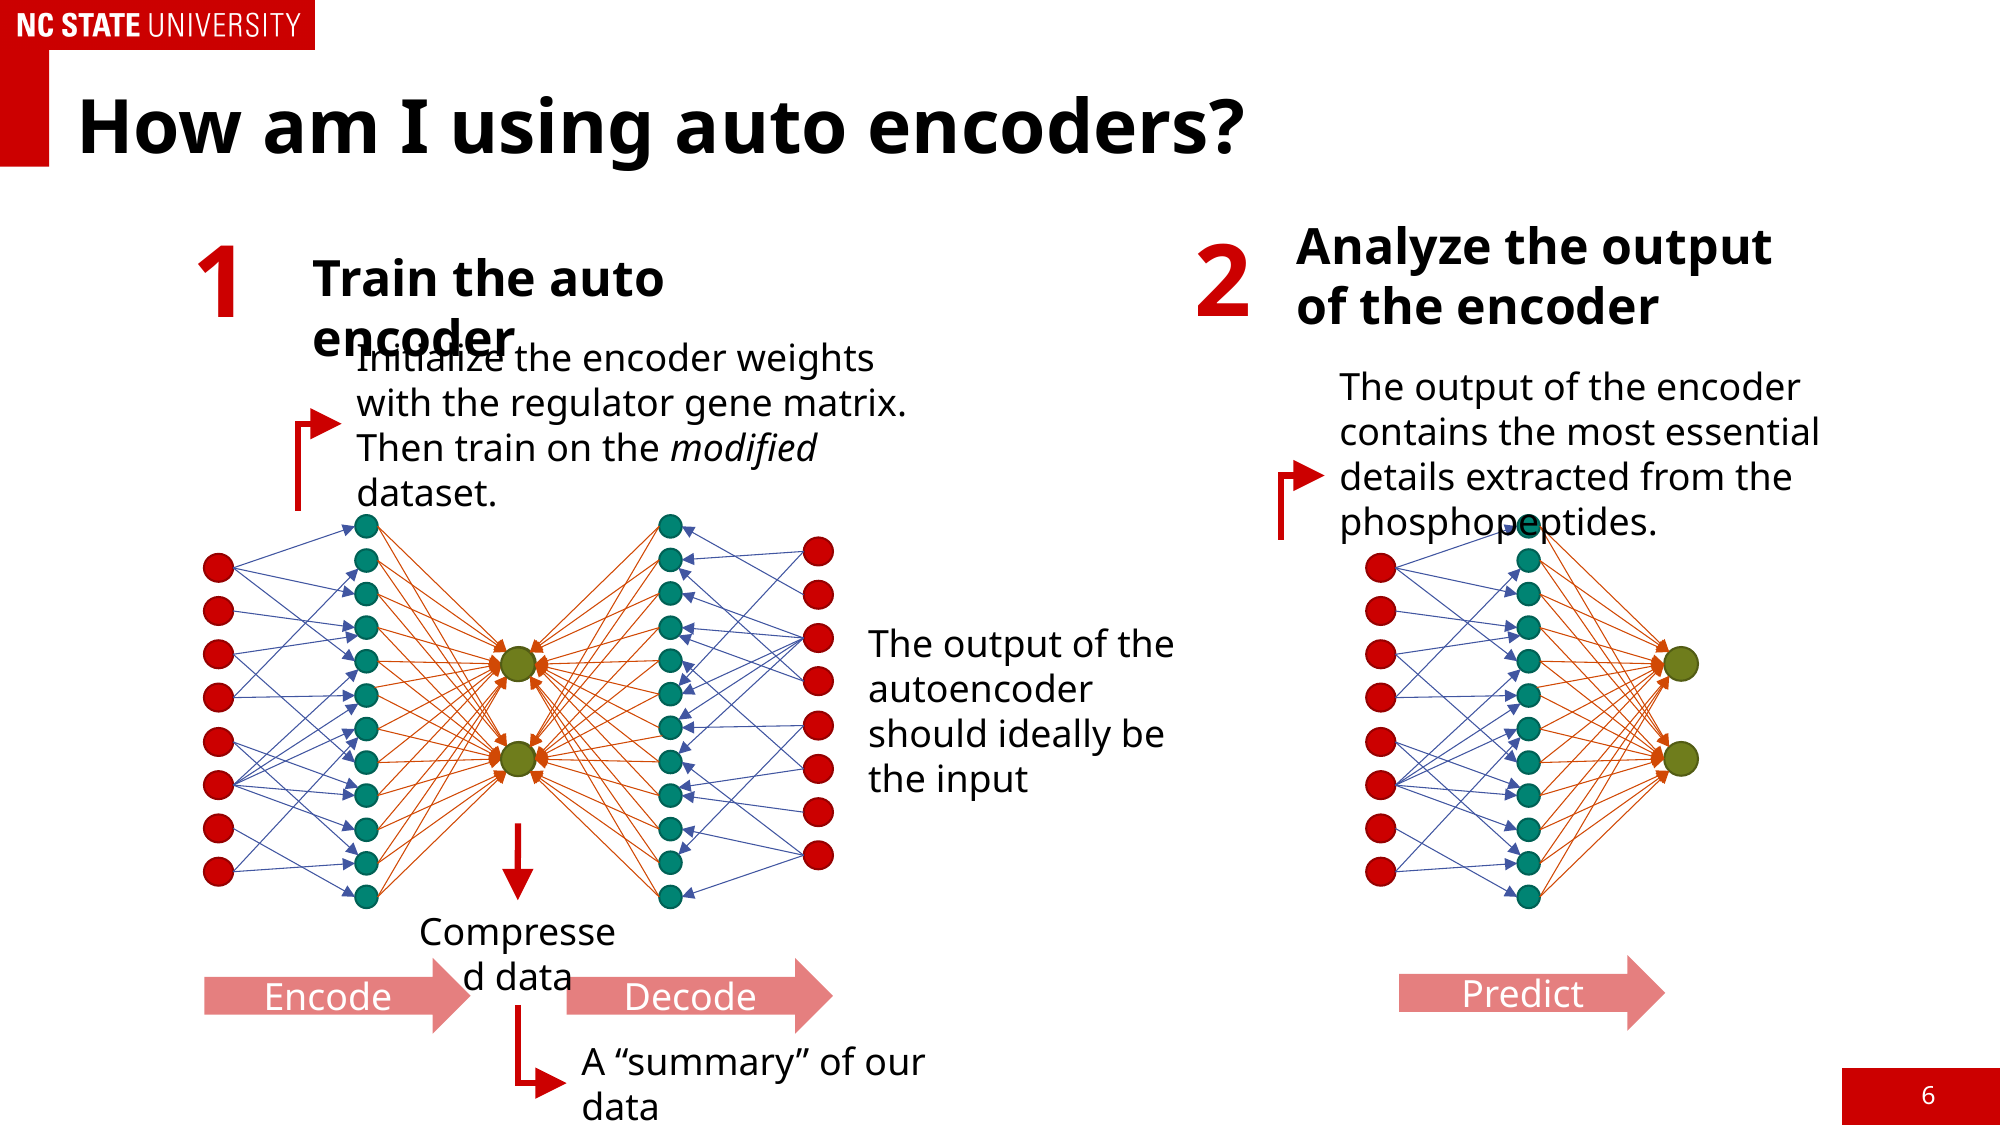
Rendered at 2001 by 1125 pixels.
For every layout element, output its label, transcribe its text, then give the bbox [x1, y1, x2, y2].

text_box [1259, 475, 1346, 519]
text_box The output of the autoencoder should ideally be the input [853, 612, 1202, 808]
text_box Predict [1399, 955, 1666, 1031]
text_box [203, 515, 833, 909]
text_box The output of the encoder contains the most essential details extracted from the phosphopeptides. [1324, 355, 1938, 596]
slide_number 6 [1889, 1079, 1951, 1114]
text_box Decode [566, 957, 833, 1030]
picture [0, 0, 315, 50]
text_box Compressed data [400, 909, 635, 1005]
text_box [265, 434, 375, 479]
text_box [1335, 545, 1729, 878]
text_box A “summary” of our data [566, 1030, 1018, 1125]
text_box 2 [1179, 209, 1258, 345]
text_box Encode [204, 976, 462, 1034]
title How am I using auto encoders? [60, 67, 1951, 192]
text_box 1 [177, 209, 256, 345]
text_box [514, 1009, 570, 1059]
text_box Analyze the output of the encoder [1282, 207, 1792, 343]
text_box Initialize the encoder weights with the regulator gene matrix. Then train on the modified dataset. [341, 326, 955, 522]
text_box Train the auto encoder [298, 239, 808, 374]
